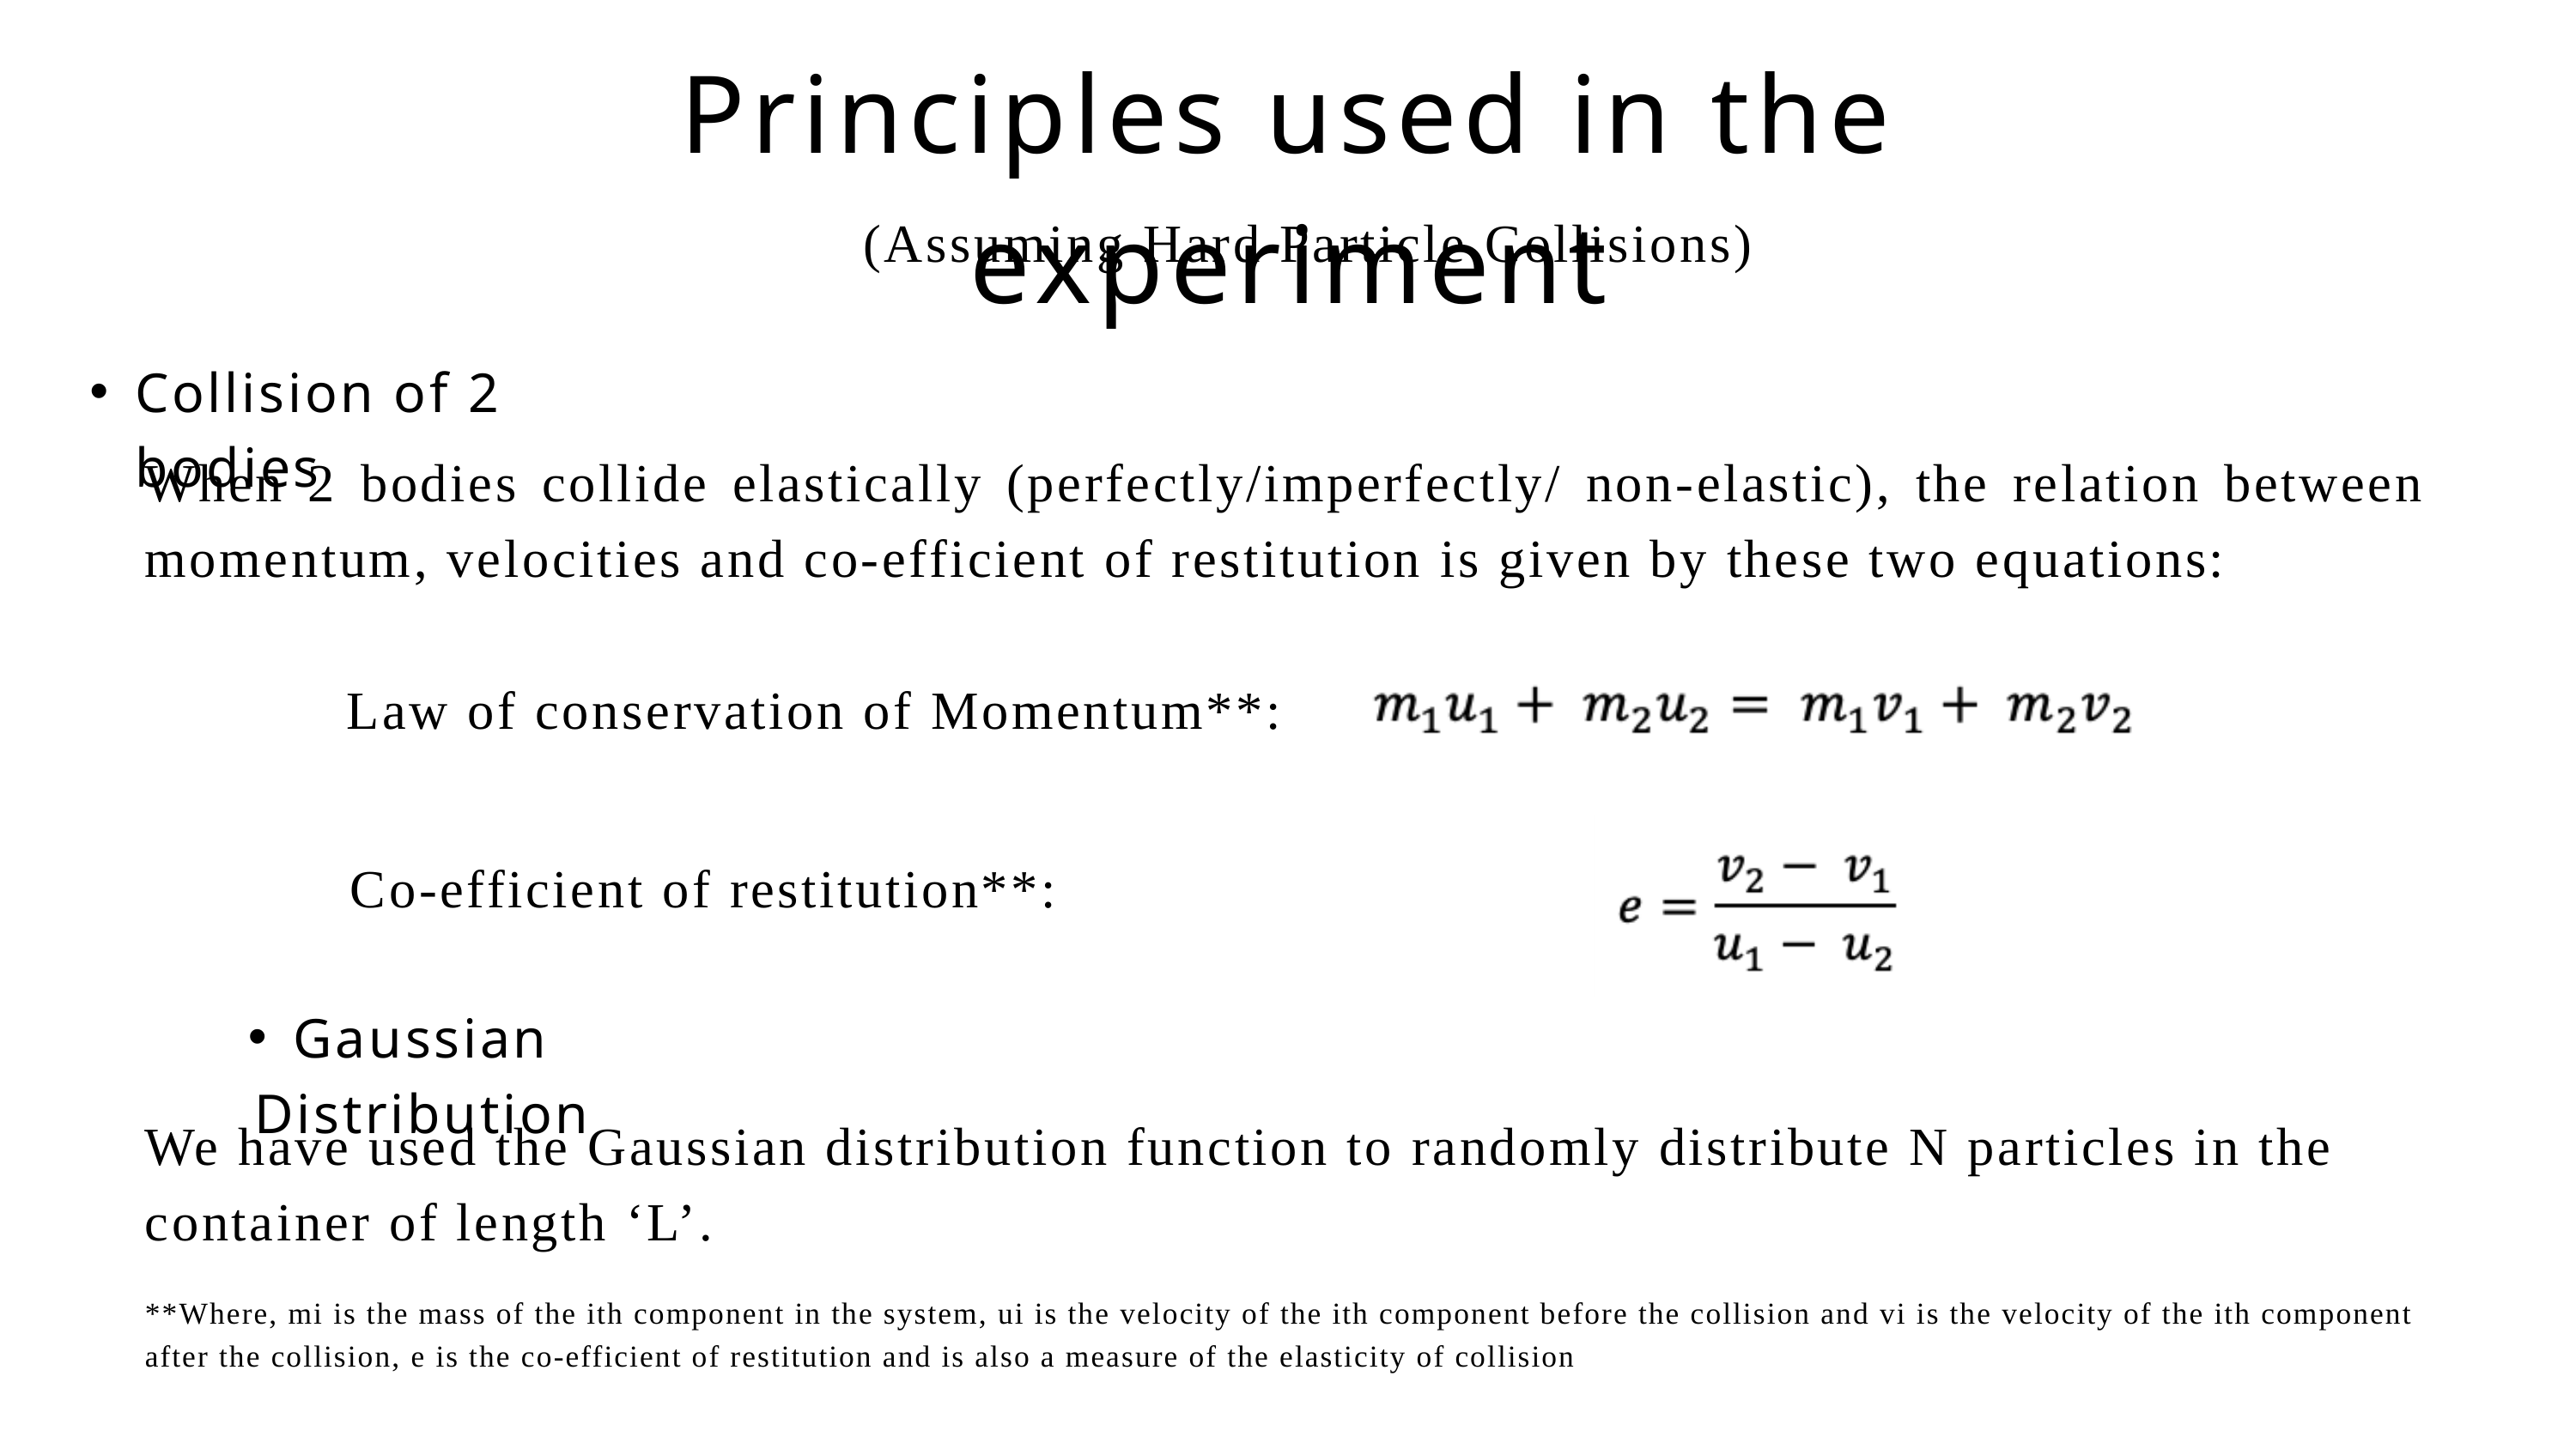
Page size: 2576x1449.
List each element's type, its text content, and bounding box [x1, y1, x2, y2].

text_box We have used the Gaussian distribution function to randomly distribute N particles in the container of length ‘L’. [144, 1100, 2432, 1252]
text_box Gaussian Distribution [44, 993, 708, 1144]
text_box Principles used in the experiment [419, 24, 2160, 325]
text_box Collision of 2 bodies [44, 348, 703, 498]
text_box (Assuming Hard Particle Collisions) [859, 197, 1758, 273]
text_box Co-efficient of restitution**: [349, 843, 1255, 919]
text_box **Where, mi is the mass of the ith component in the system, ui is the velocity of the ith component before the collision and vi is the velocity of the ith component after the collision, e is the co-efficient of restitution and is also a measure of the elasticity of collision [144, 1288, 2432, 1423]
text_box [1358, 664, 2158, 781]
text_box Law of conservation of Momentum**: [346, 664, 1291, 741]
text_box When 2 bodies collide elastically (perfectly/imperfectly/ non-elastic), the relation between momentum, velocities and co-efficient of restitution is given by these two equations: [144, 437, 2432, 664]
text_box [1593, 815, 1923, 997]
